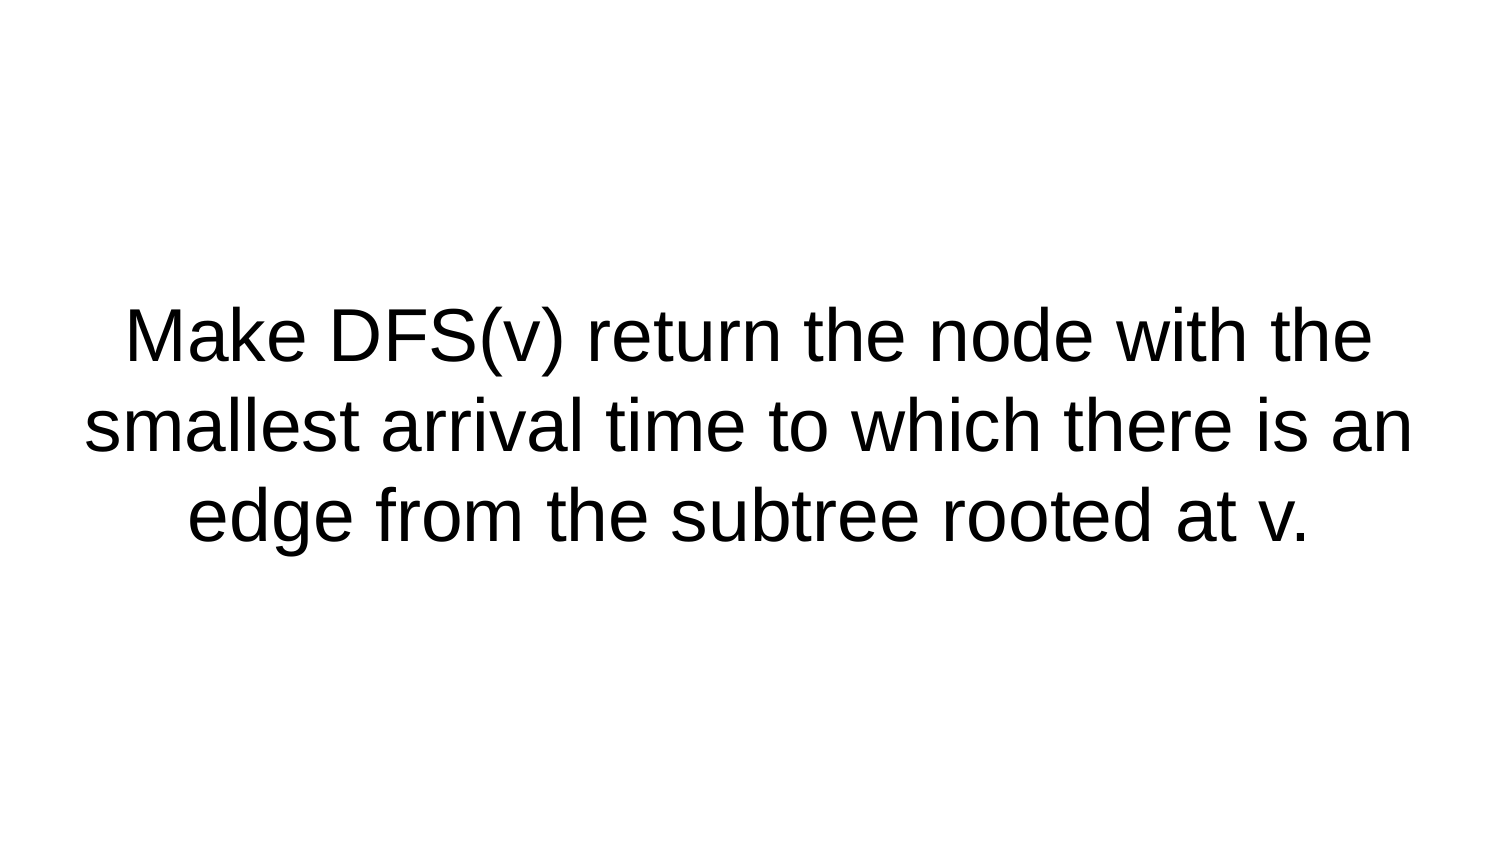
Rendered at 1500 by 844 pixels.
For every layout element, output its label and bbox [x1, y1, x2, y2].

title [51, 352, 1449, 491]
